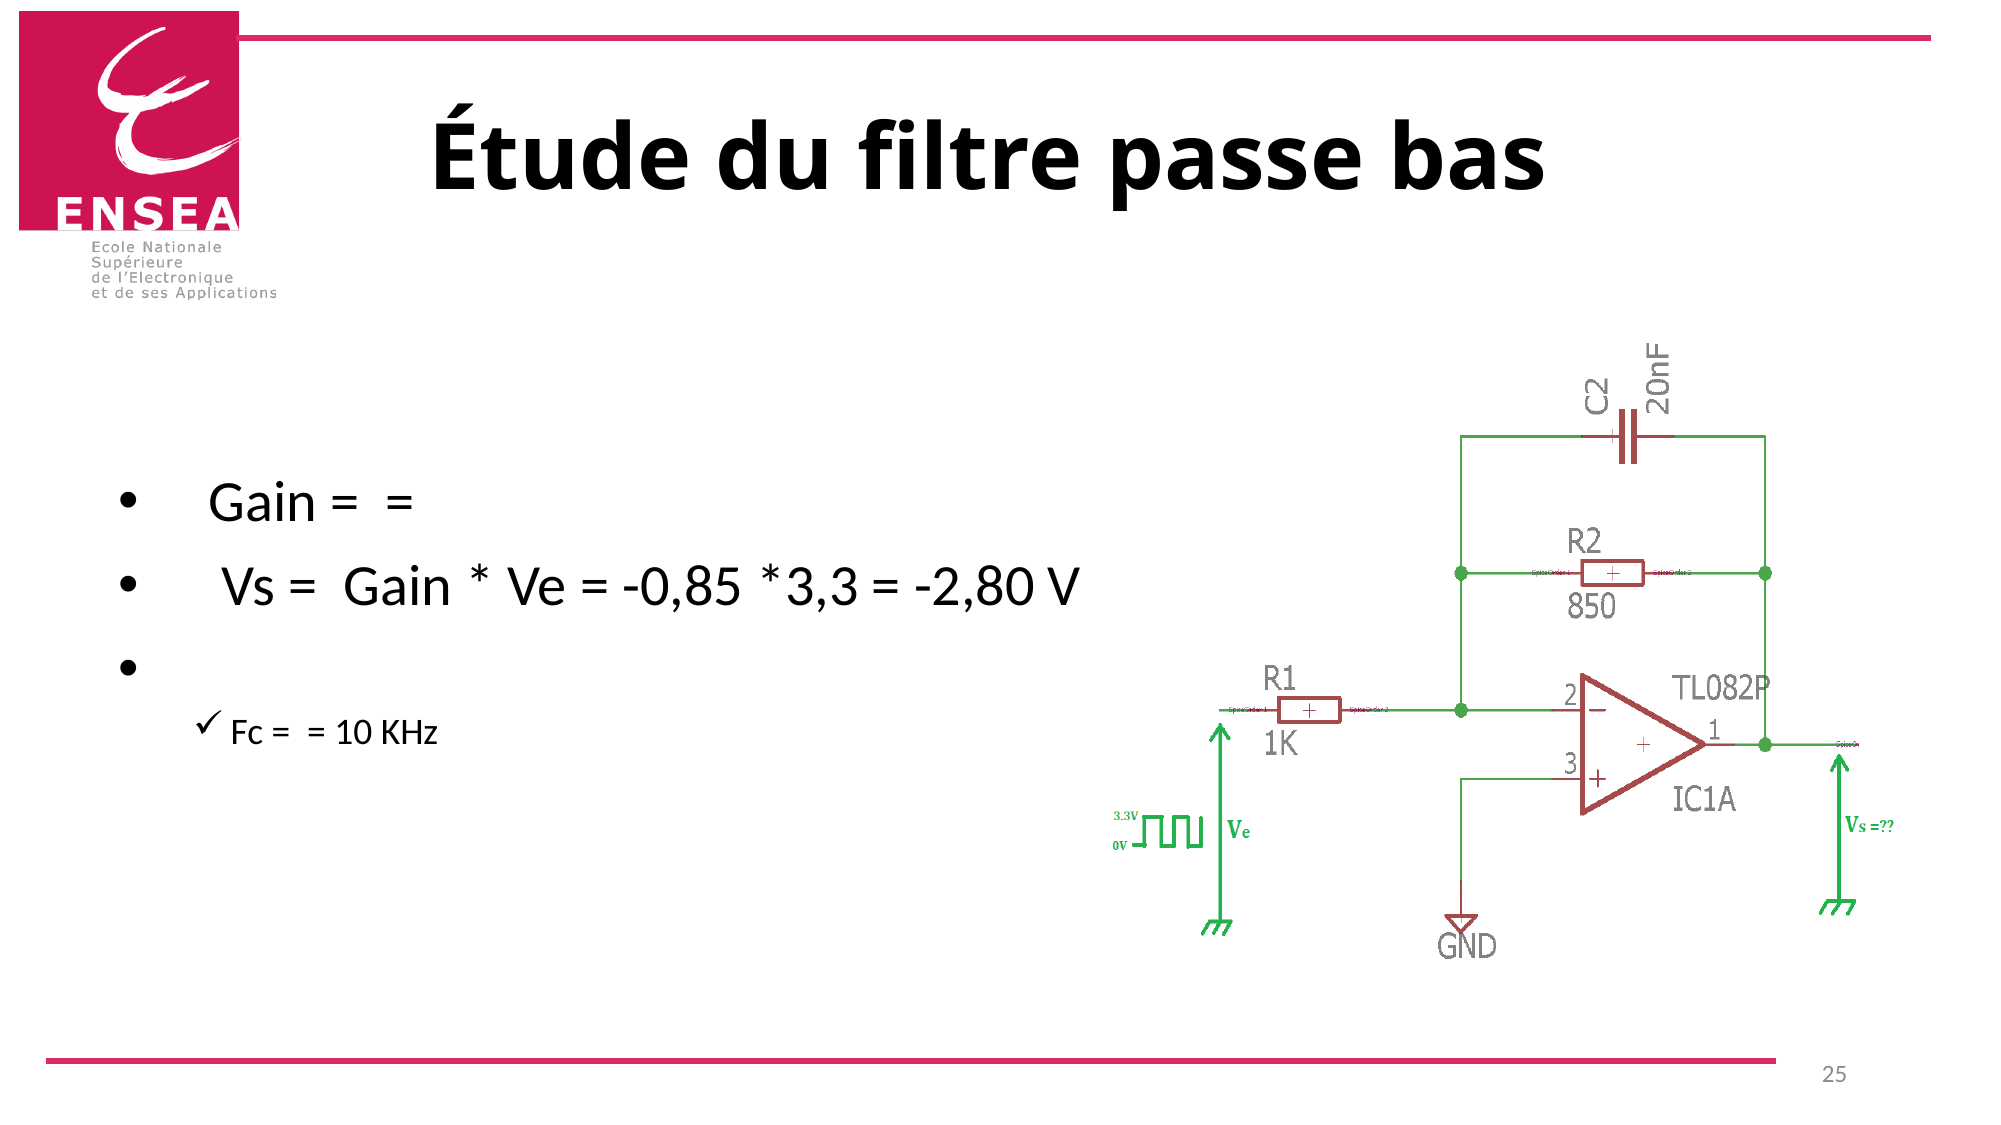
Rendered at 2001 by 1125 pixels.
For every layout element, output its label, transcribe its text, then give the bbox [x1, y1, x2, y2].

slide_number 25 [1412, 1042, 1863, 1103]
picture [1094, 342, 1897, 980]
picture [19, 11, 276, 300]
title Étude du filtre passe bas [137, 59, 1863, 260]
